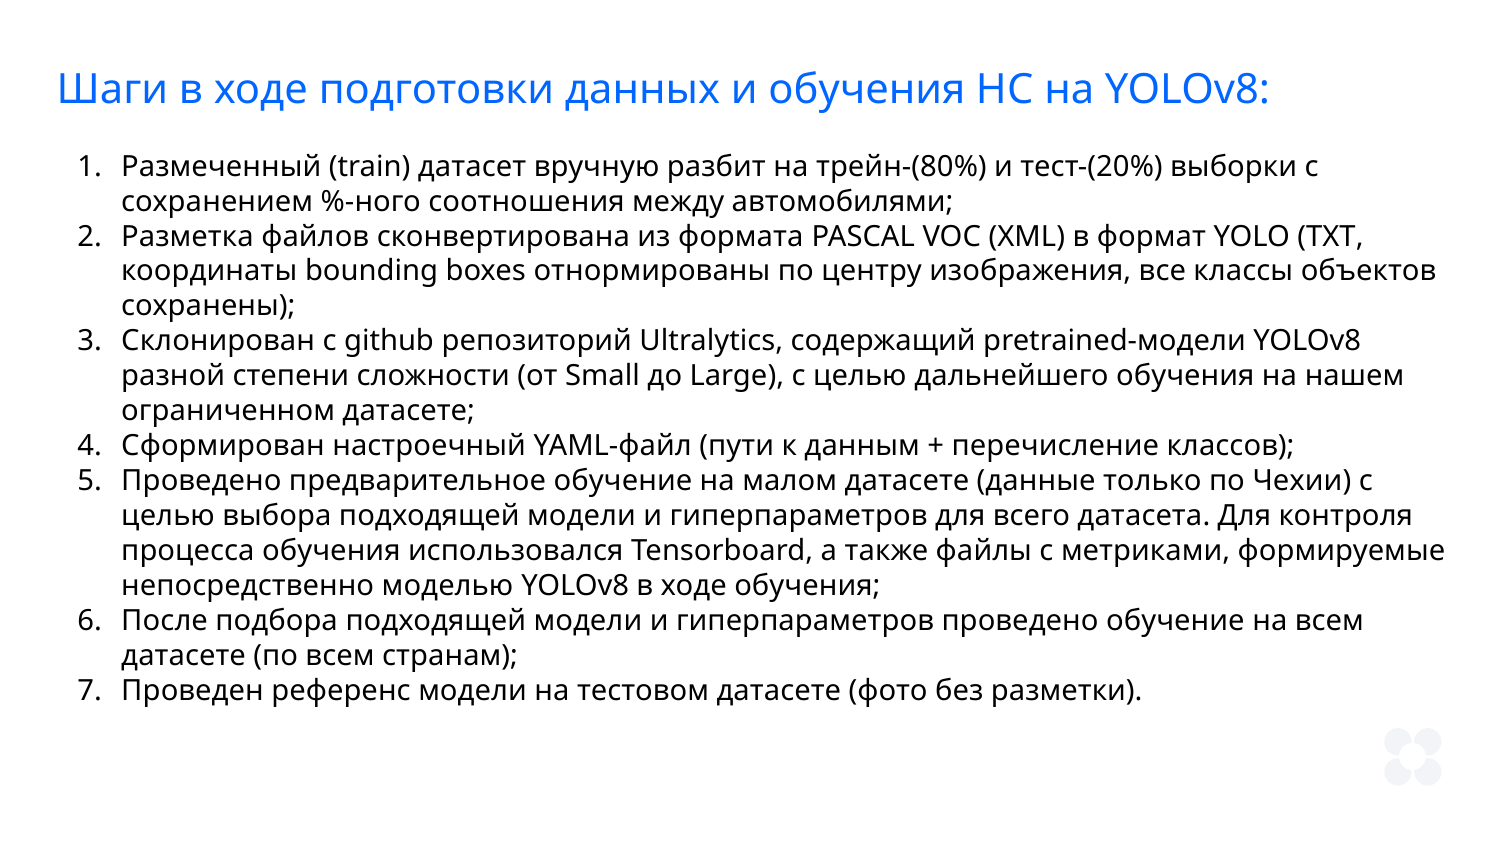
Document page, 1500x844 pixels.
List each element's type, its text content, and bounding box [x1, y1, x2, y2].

text_box Шаги в ходе подготовки данных и обучения НС на YOLOv8: Размеченный (train) датасет вручную разбит на трейн-(80%) и тест-(20%) выборки с сохранением %-ного соотношения между автомобилями; Разметка файлов сконвертирована из формата PASCAL VOC (XML) в формат YOLO (TXT, координаты bounding boxes отнормированы по центру изображения, все классы объектов сохранены); Склонирован с github репозиторий Ultralytics, содержащий pretrained-модели YOLOv8 разной степени сложности (от Small до Large), с целью дальнейшего обучения на нашем ограниченном датасете; Сформирован настроечный YAML-файл (пути к данным + перечисление классов); Проведено предварительное обучение на малом датасете (данные только по Чехии) с целью выбора подходящей модели и гиперпараметров для всего датасета. Для контроля процесса обучения использовался Tensorboard, а также файлы с метриками, формируемые непосредственно моделью YOLOv8 в ходе обучения; После подбора подходящей модели и гиперпараметров проведено обучение на всем датасете (по всем странам); Проведен референс модели на тестовом датасете (фото без разметки). [18, 26, 1476, 722]
